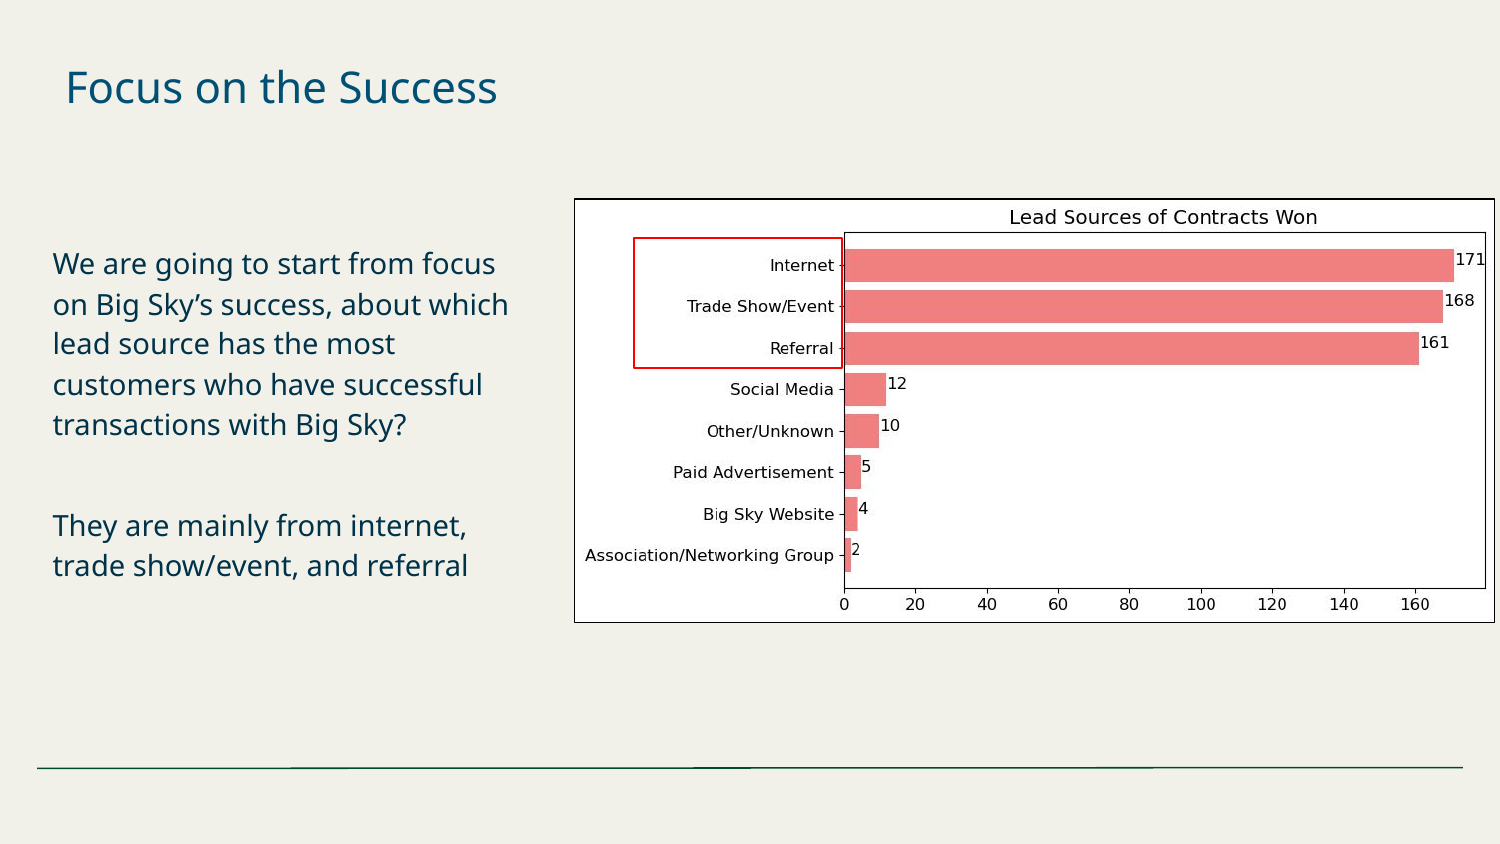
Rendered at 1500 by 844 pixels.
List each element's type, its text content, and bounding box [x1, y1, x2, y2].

subtitle Focus on the Success [50, 39, 627, 110]
picture [574, 199, 1495, 623]
list We are going to start from focus on Big Sky’s success, about which lead source has the most customers who have successful transactions with Big Sky? They are mainly from internet, trade show/event, and referral [37, 225, 549, 372]
